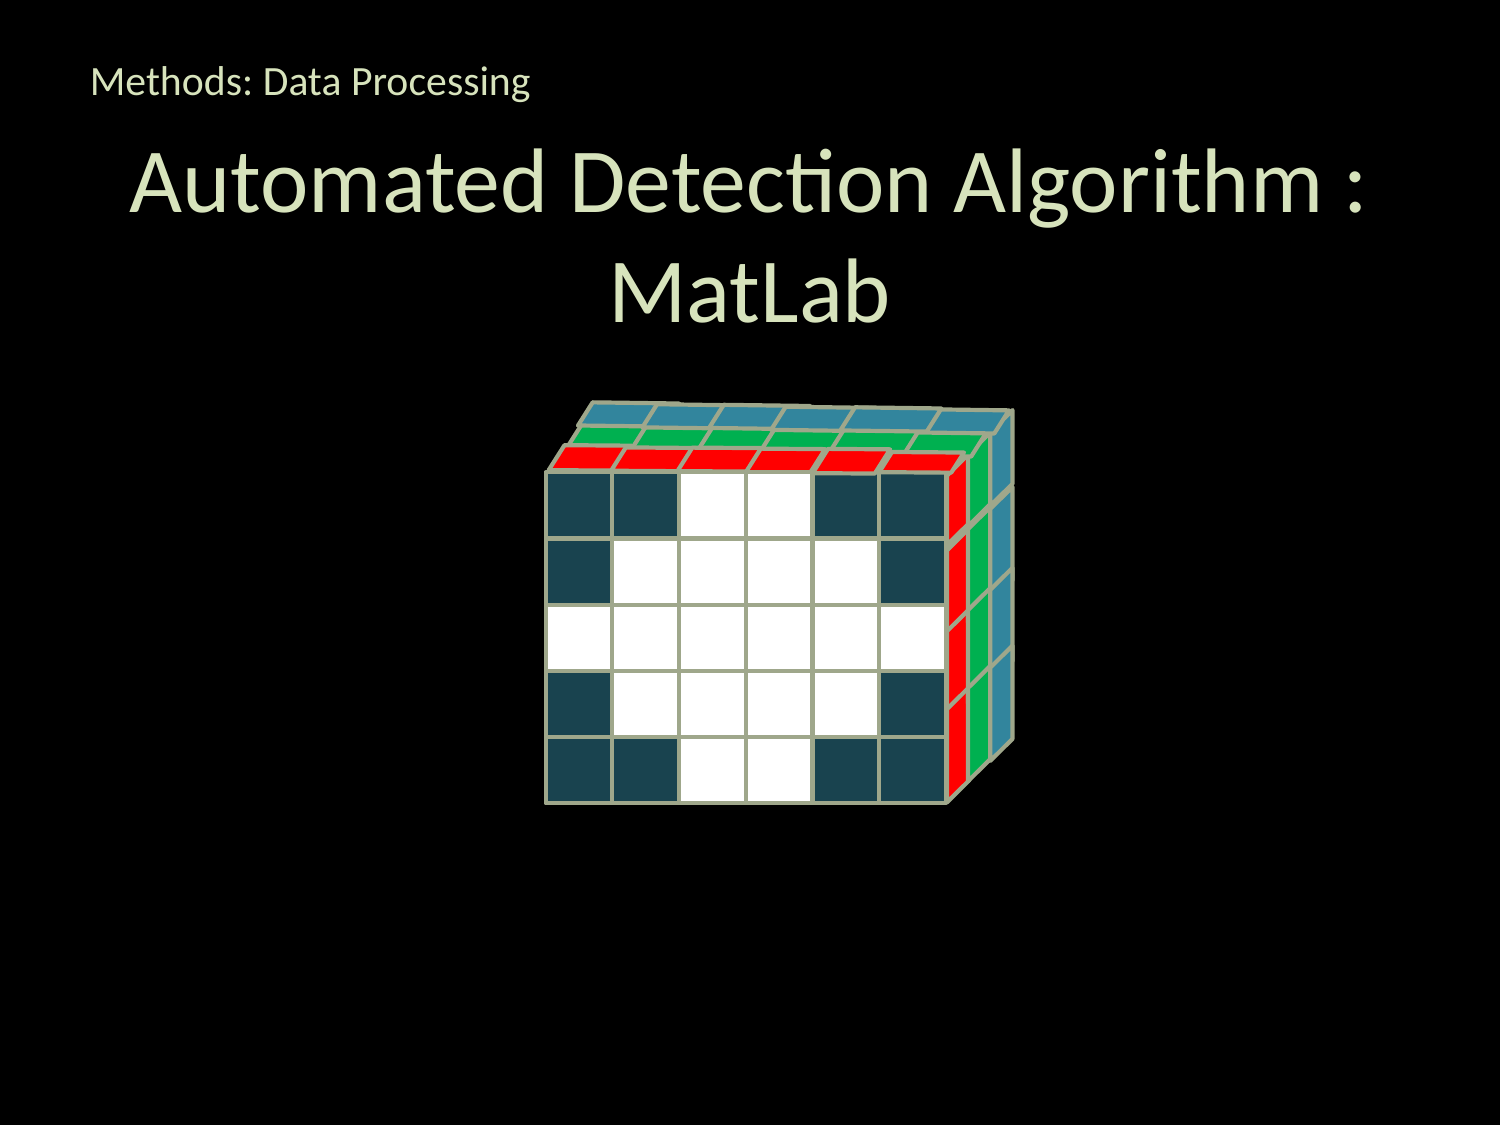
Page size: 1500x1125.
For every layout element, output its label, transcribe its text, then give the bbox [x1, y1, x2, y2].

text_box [545, 377, 1013, 804]
title Automated Detection Algorithm : MatLab [75, 137, 1425, 325]
text_box Methods: Data Processing [75, 44, 850, 113]
